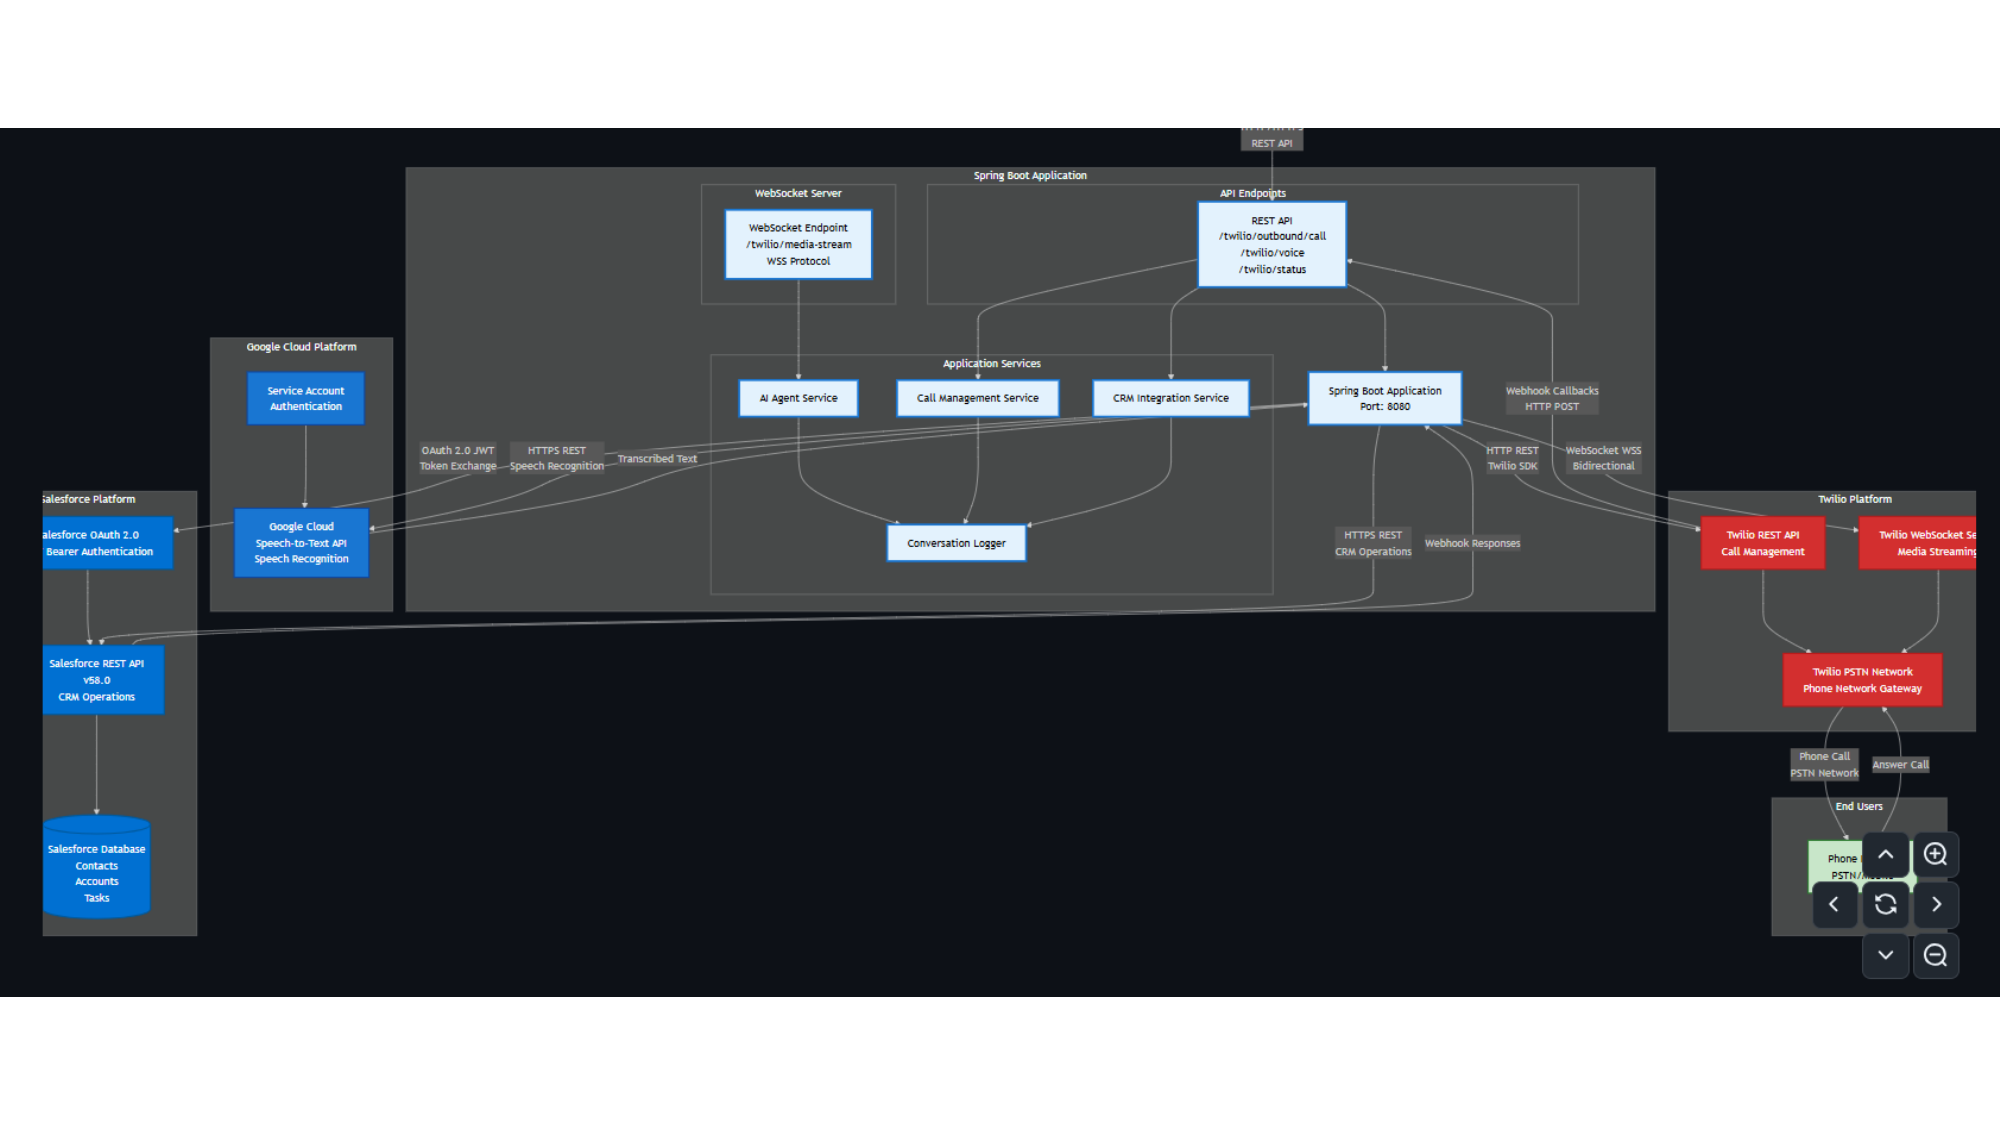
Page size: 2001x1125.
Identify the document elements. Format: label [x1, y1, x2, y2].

picture [0, 128, 2000, 997]
